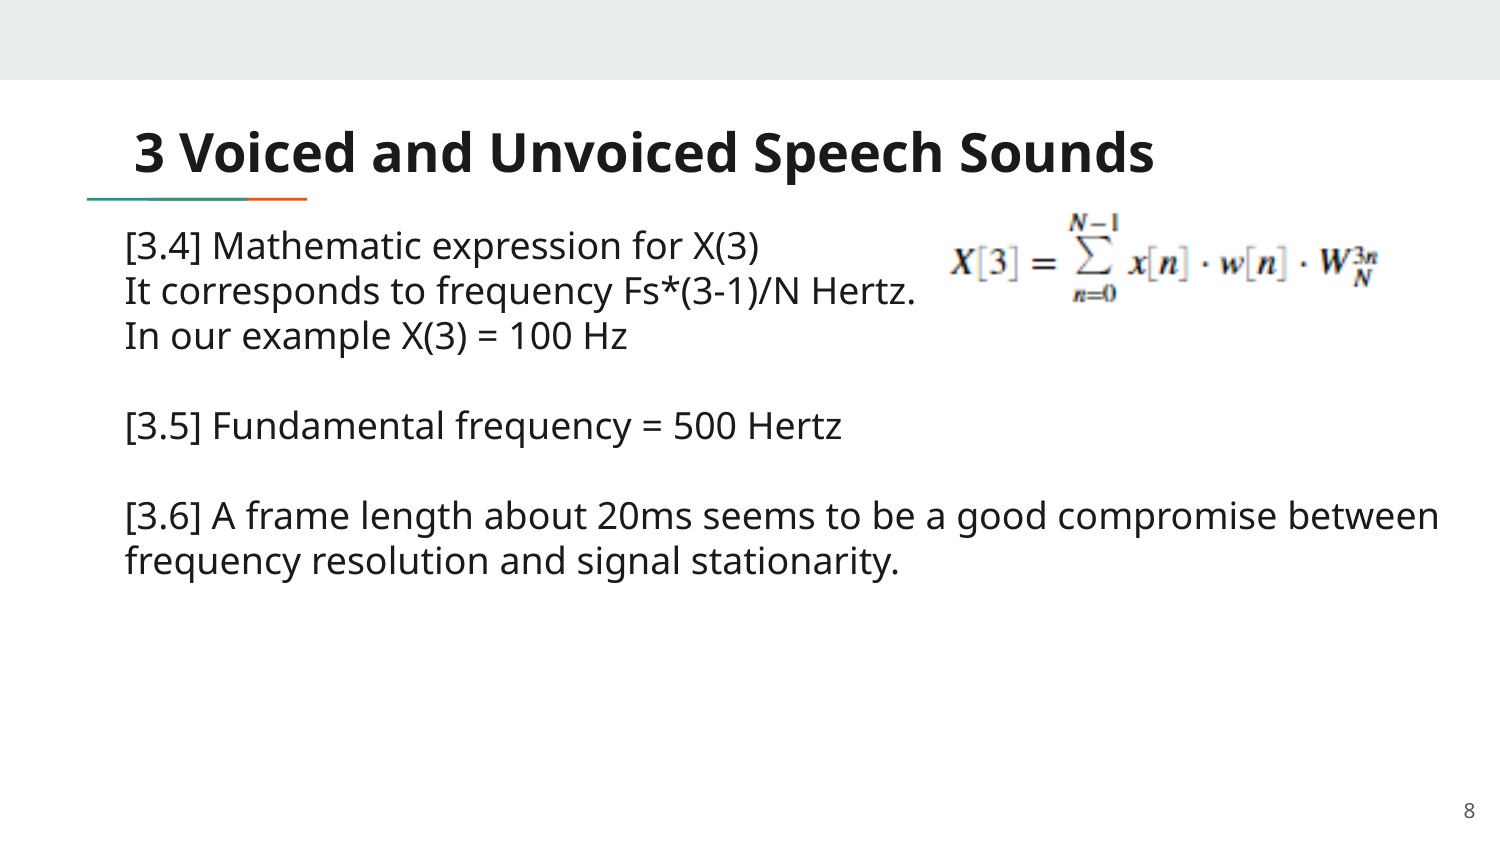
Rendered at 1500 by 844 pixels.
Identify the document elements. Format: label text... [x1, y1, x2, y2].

slide_number 8 [1400, 779, 1491, 844]
title 3 Voiced and Unvoiced Speech Sounds [119, 103, 1381, 191]
picture [935, 198, 1401, 333]
title [3.4] Mathematic expression for X(3) It corresponds to frequency Fs*(3-1)/N Hertz. In our example X(3) = 100 Hz [3.5] Fundamental frequency = 500 Hertz [3.6] A frame length about 20ms seems to be a good compromise between frequency resolution and signal stationarity. [109, 207, 1481, 727]
